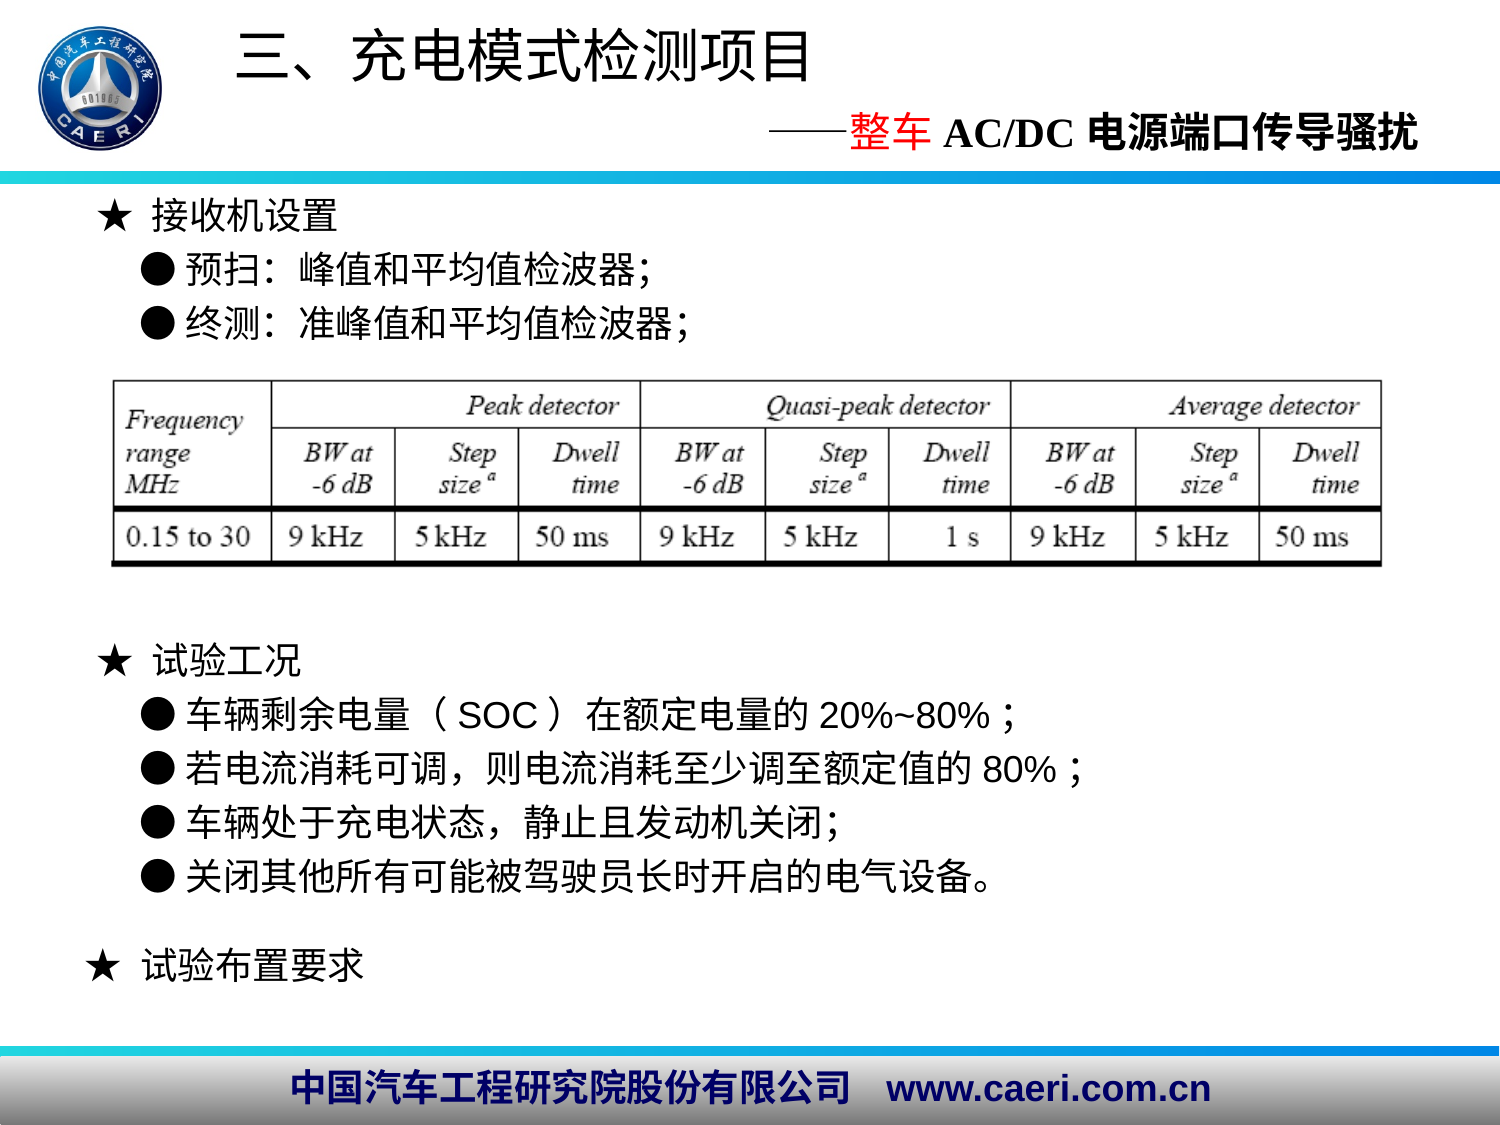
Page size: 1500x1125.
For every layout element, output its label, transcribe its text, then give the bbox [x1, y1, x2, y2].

text_box ★ 接收机设置 ●预扫：峰值和平均值检波器； ●终测：准峰值和平均值检波器； [82, 175, 1383, 353]
picture [109, 373, 1391, 575]
picture [35, 23, 164, 153]
title 三、充电模式检测项目 ——整车AC/DC电源端口传导骚扰 [218, 11, 1465, 164]
text_box ★ 试验工况 ●车辆剩余电量（SOC）在额定电量的20%~80%； ●若电流消耗可调，则电流消耗至少调至额定值的80%； ●车辆处于充电状态，静止且发动机关闭； ●关闭其他所有可能被驾驶员长时开启的电气设备。 [81, 621, 1418, 906]
text_box ★ 试验布置要求 [70, 925, 1360, 995]
